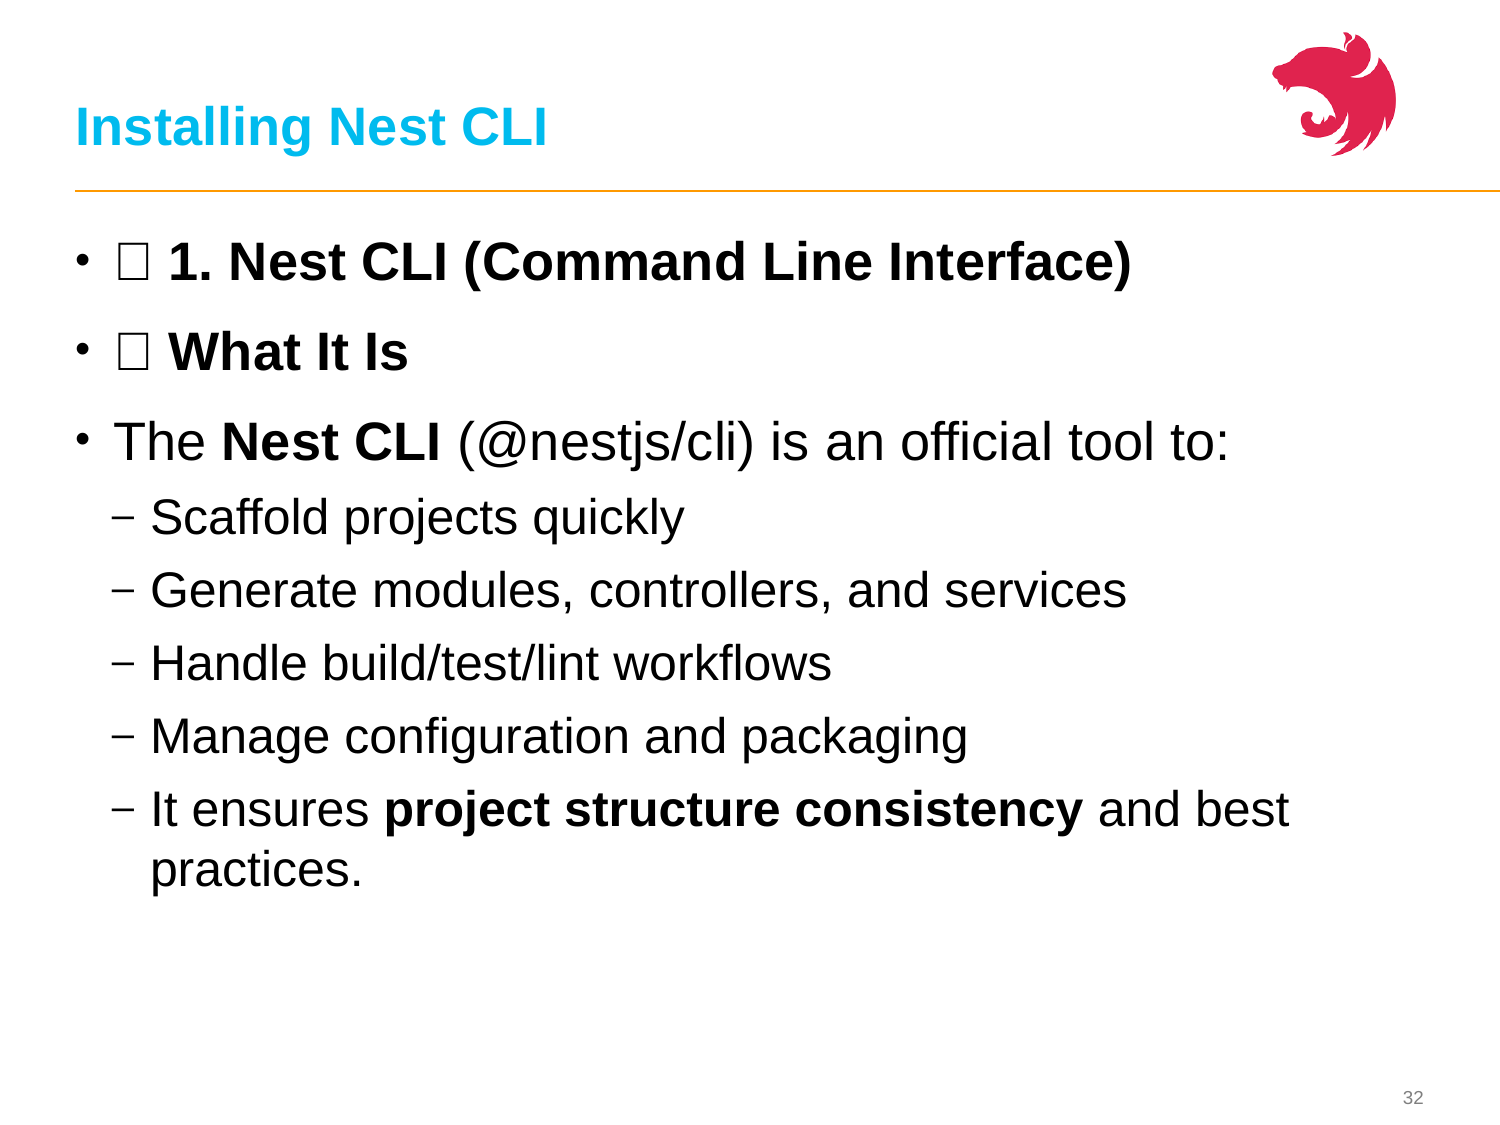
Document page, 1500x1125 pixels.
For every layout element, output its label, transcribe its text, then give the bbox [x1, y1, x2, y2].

title Installing Nest CLI [75, 27, 1422, 157]
list 🧩 1. Nest CLI (Command Line Interface) 🔹 What It Is The Nest CLI (@nestjs/cli) is an official tool to: Scaffold projects quickly Generate modules, controllers, and services Handle build/test/lint workflows Manage configuration and packaging It ensures project structure consistency and best practices. [75, 226, 1425, 1053]
